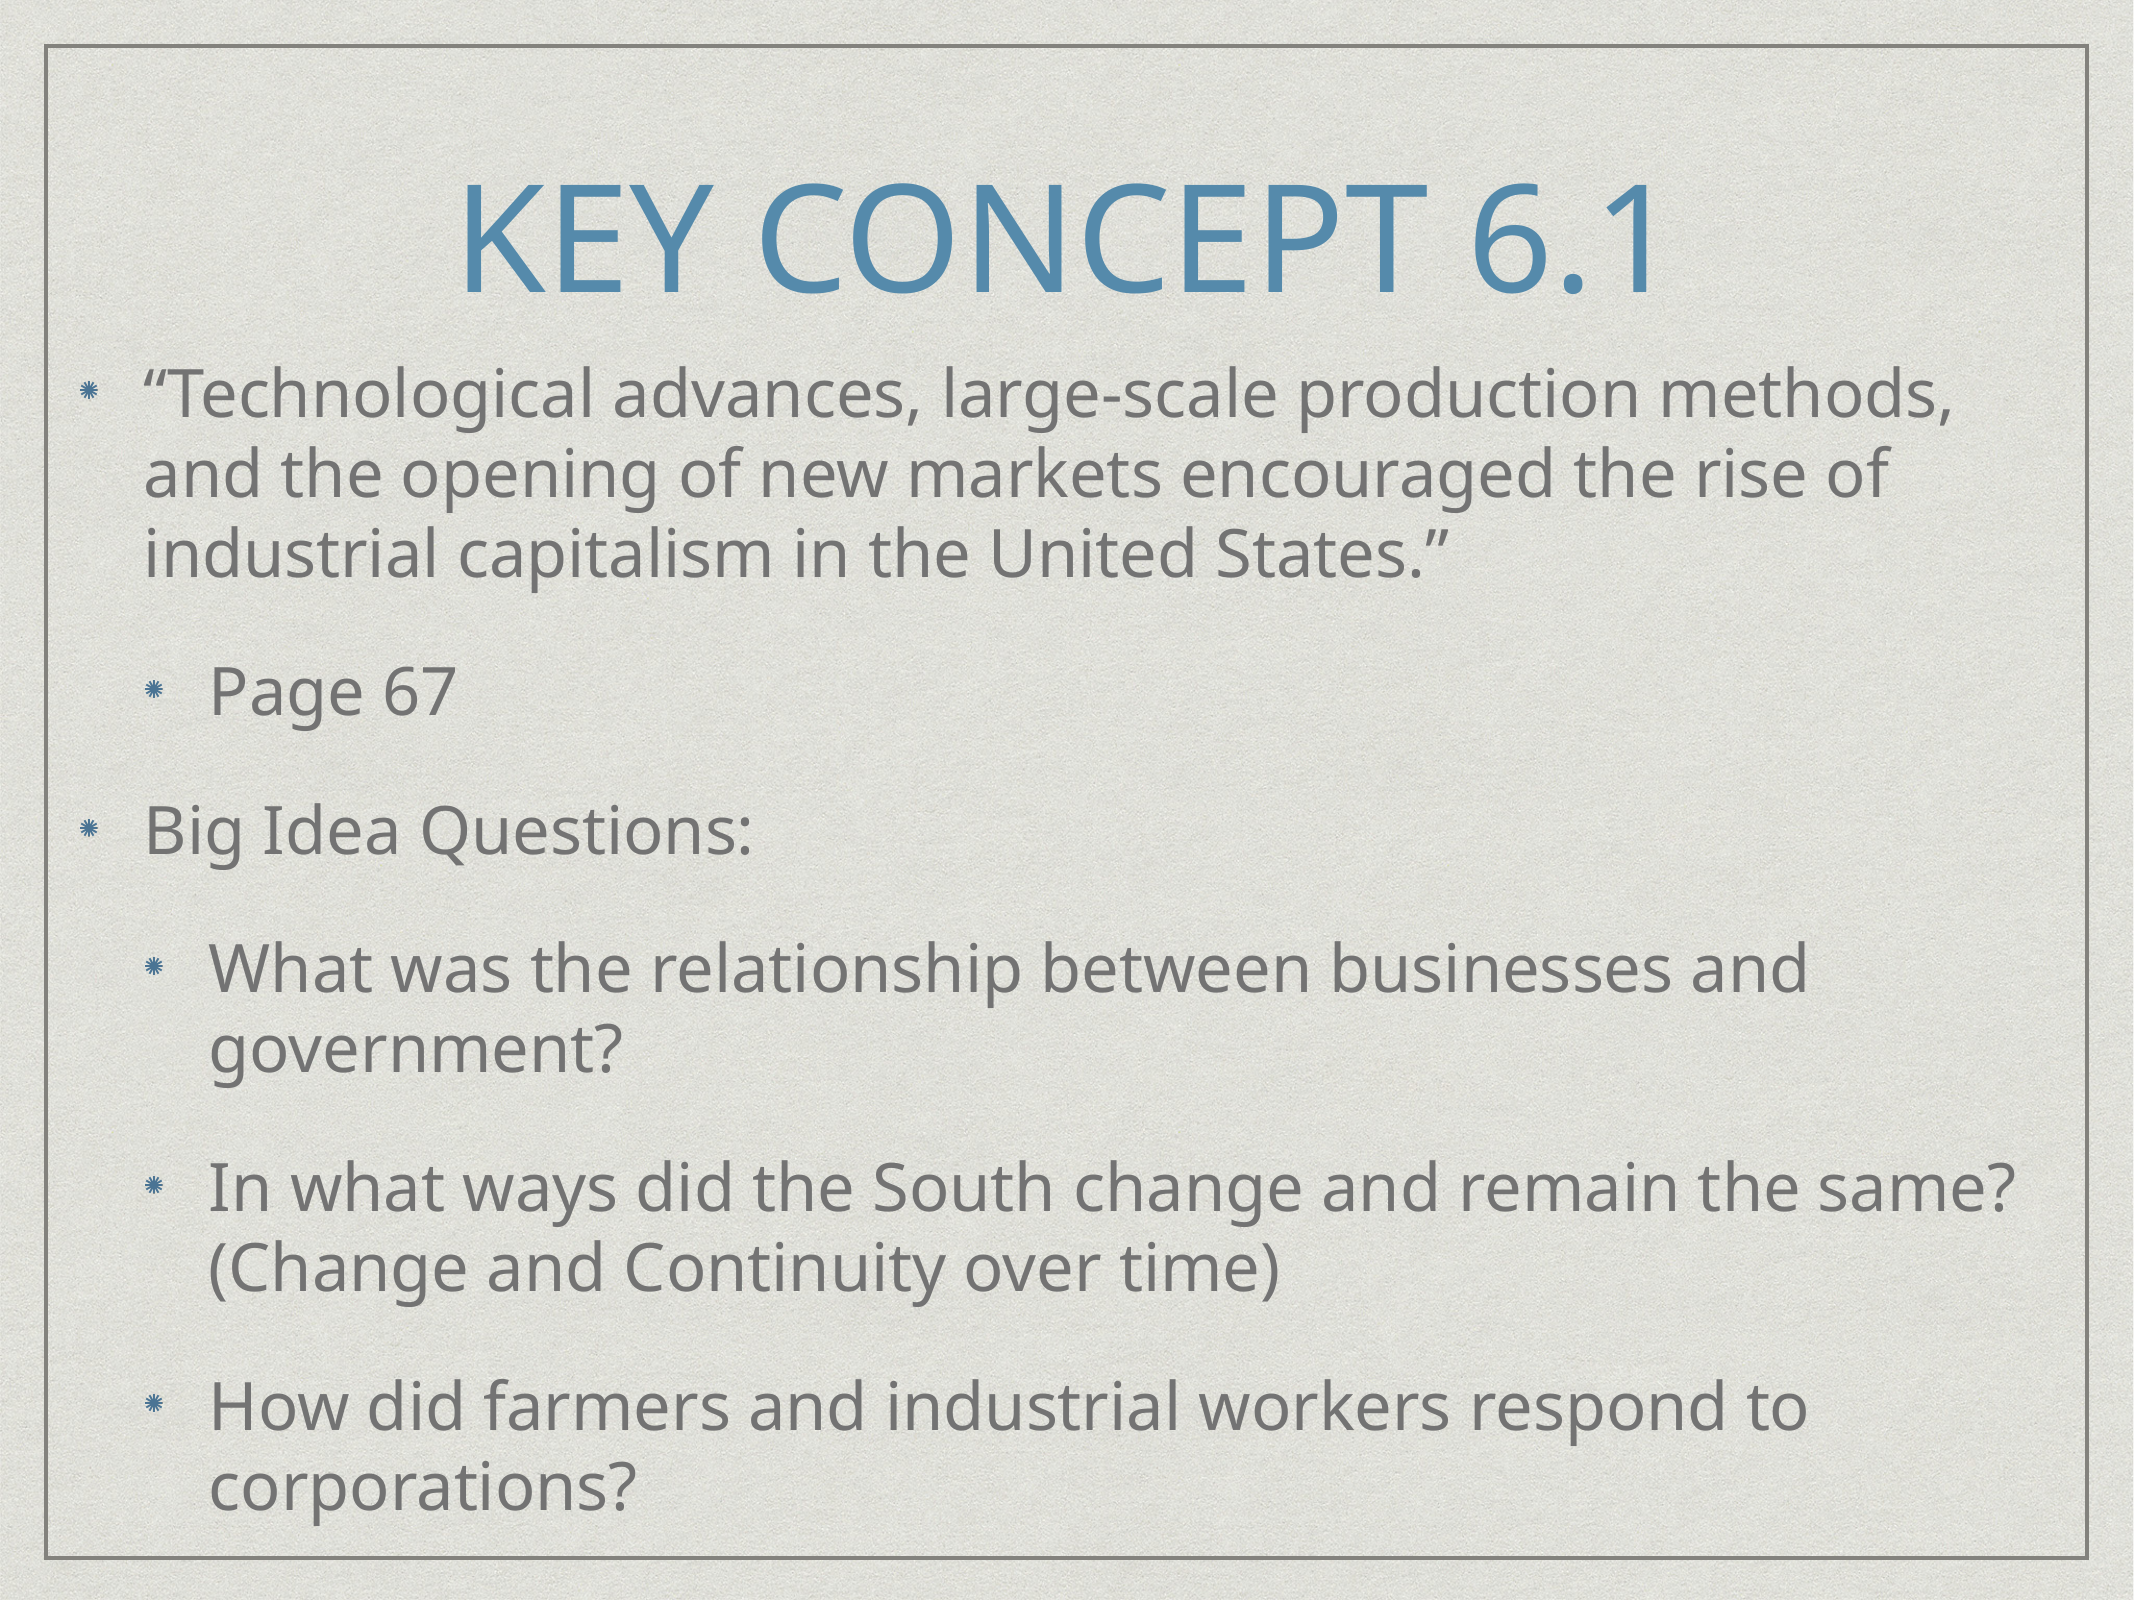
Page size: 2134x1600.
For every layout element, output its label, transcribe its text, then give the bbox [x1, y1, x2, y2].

title KEY CONCEPT 6.1 [170, 43, 1963, 332]
list “Technological advances, large-scale production methods, and the opening of new markets encouraged the rise of industrial capitalism in the United States.” Page 67 Big Idea Questions: What was the relationship between businesses and government? In what ways did the South change and remain the same? (Change and Continuity over time) How did farmers and industrial workers respond to corporations? [70, 332, 2074, 1541]
picture [0, 0, 2134, 1600]
